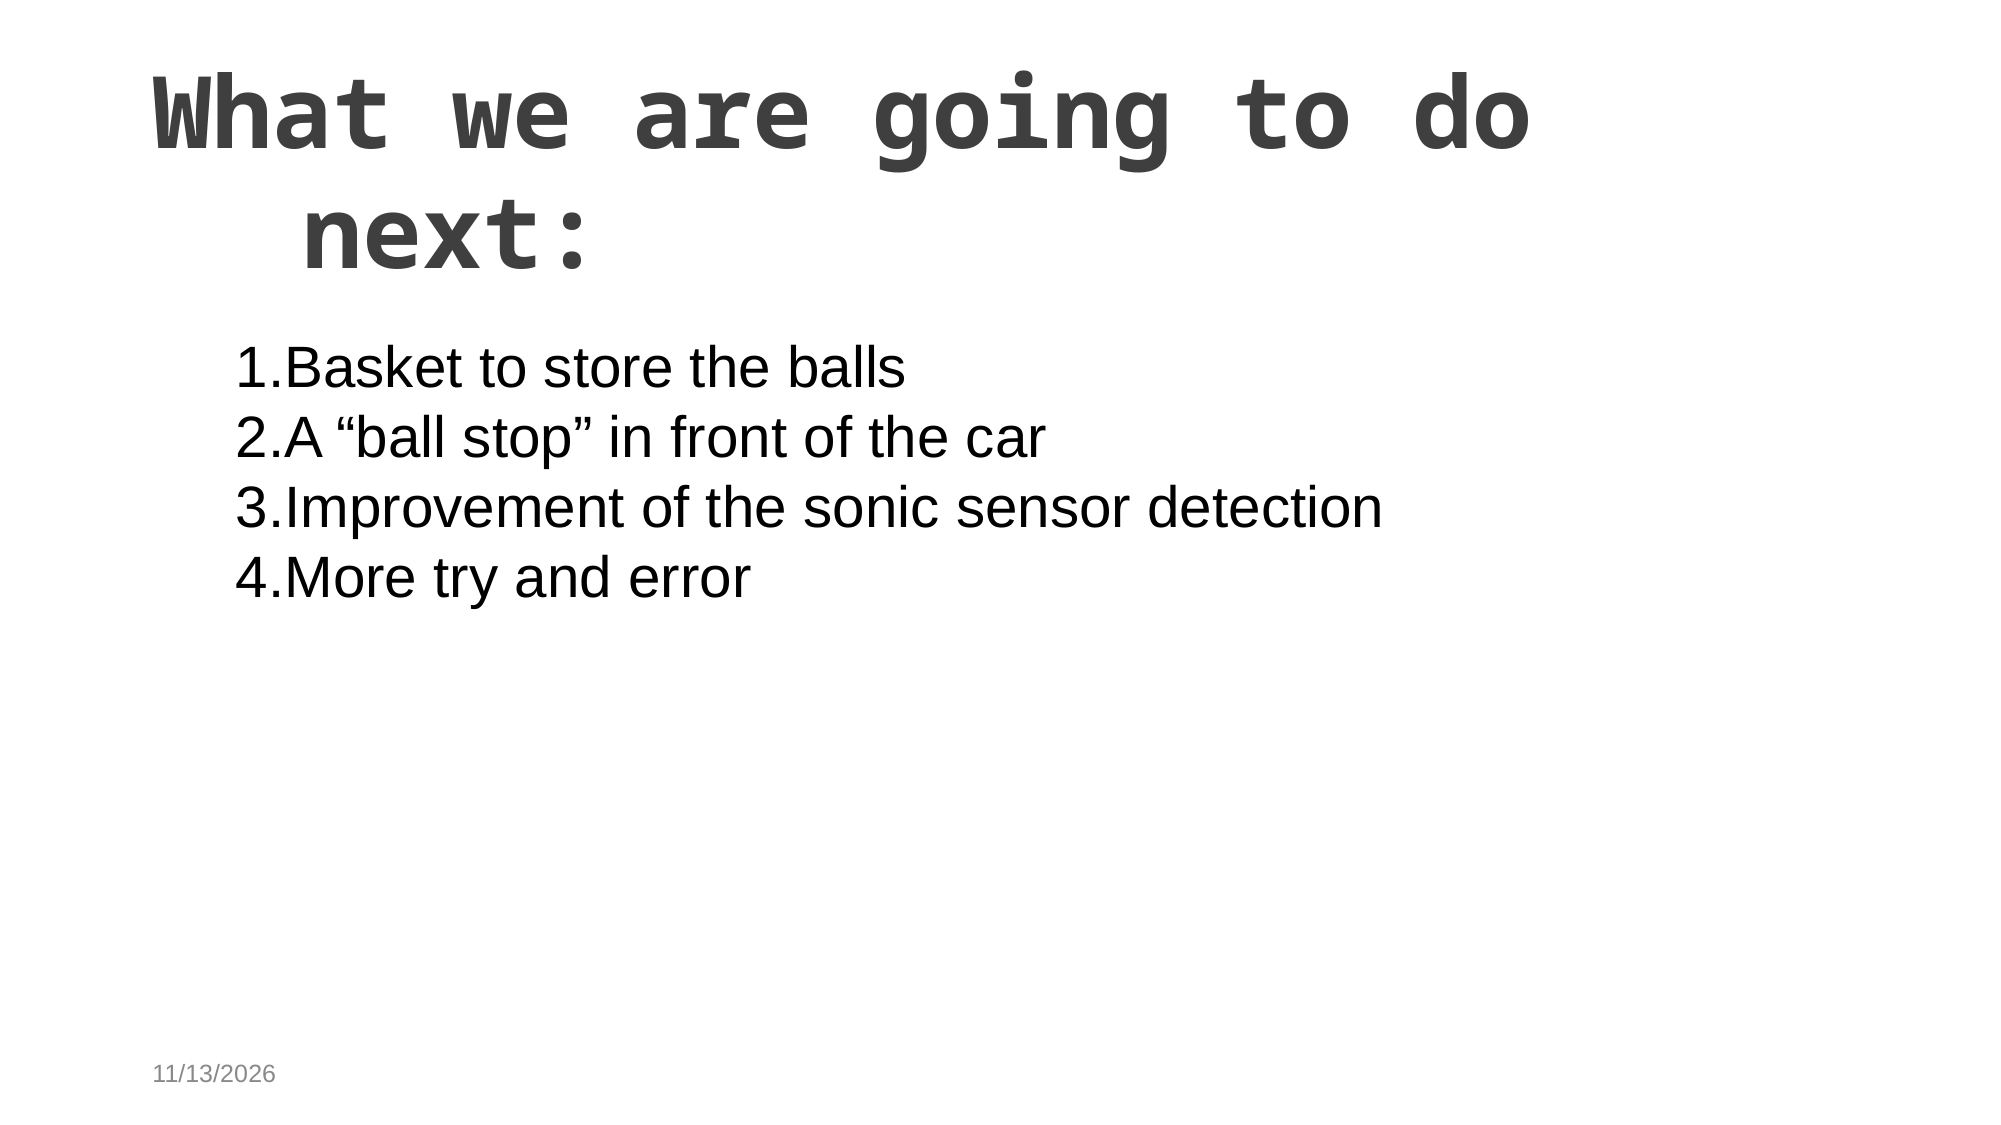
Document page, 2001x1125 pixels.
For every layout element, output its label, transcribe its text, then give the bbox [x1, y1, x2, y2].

title What we are going to do next: [137, 41, 1863, 297]
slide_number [137, 1042, 588, 1103]
text_box 1.Basket to store the balls 2.A “ball stop” in front of the car 3.Improvement of the sonic sensor detection 4.More try and error [221, 321, 1504, 617]
